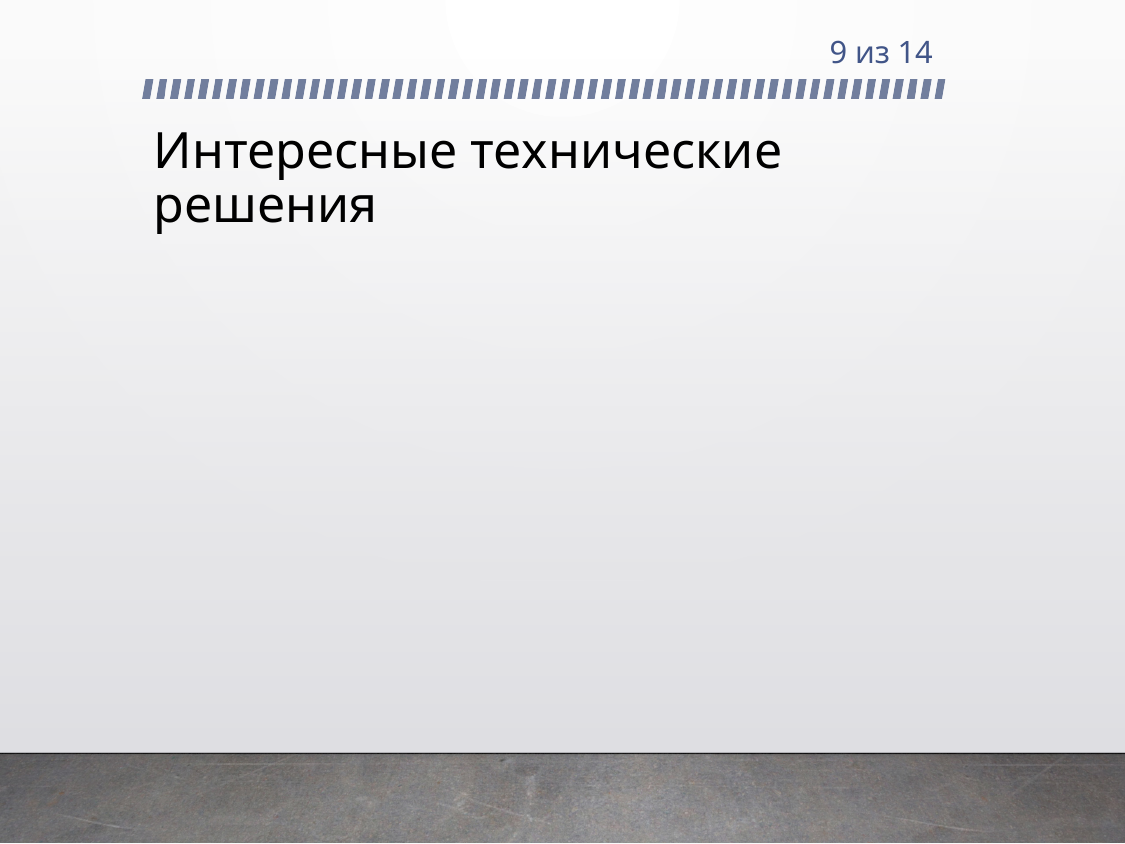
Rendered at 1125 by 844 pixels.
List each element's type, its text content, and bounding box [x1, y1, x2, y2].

slide_number 9 из 14 [817, 31, 944, 78]
picture [0, 753, 1125, 843]
title Интересные технические решения [138, 117, 948, 247]
